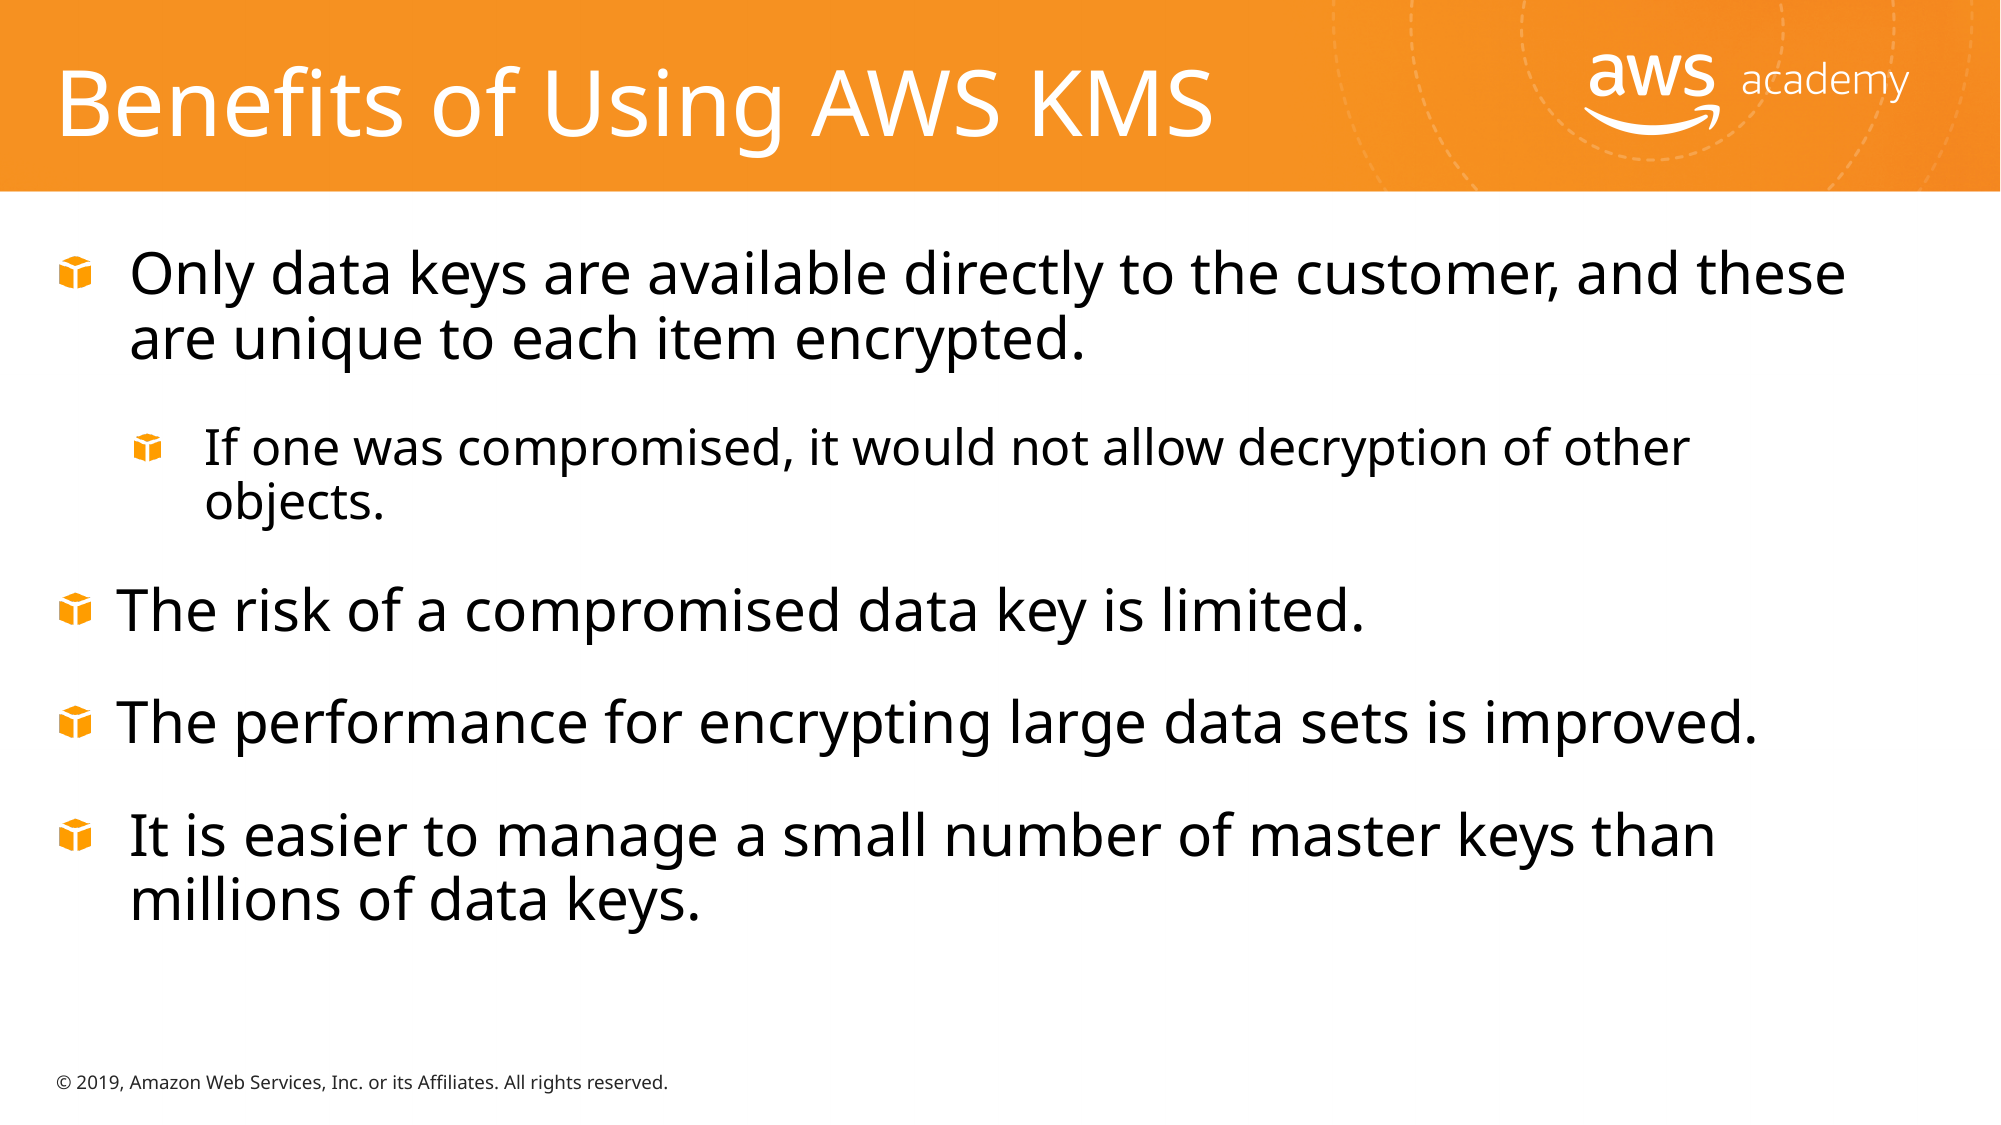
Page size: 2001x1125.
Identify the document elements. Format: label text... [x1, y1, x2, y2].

picture [0, 0, 2001, 1125]
title Benefits of Using AWS KMS [39, 43, 1863, 172]
list Only data keys are available directly to the customer, and these are unique to each item encrypted. If one was compromised, it would not allow decryption of other objects. The risk of a compromised data key is limited. The performance for encrypting large data sets is improved. It is easier to manage a small number of master keys than millions of data keys. [39, 236, 1902, 1043]
